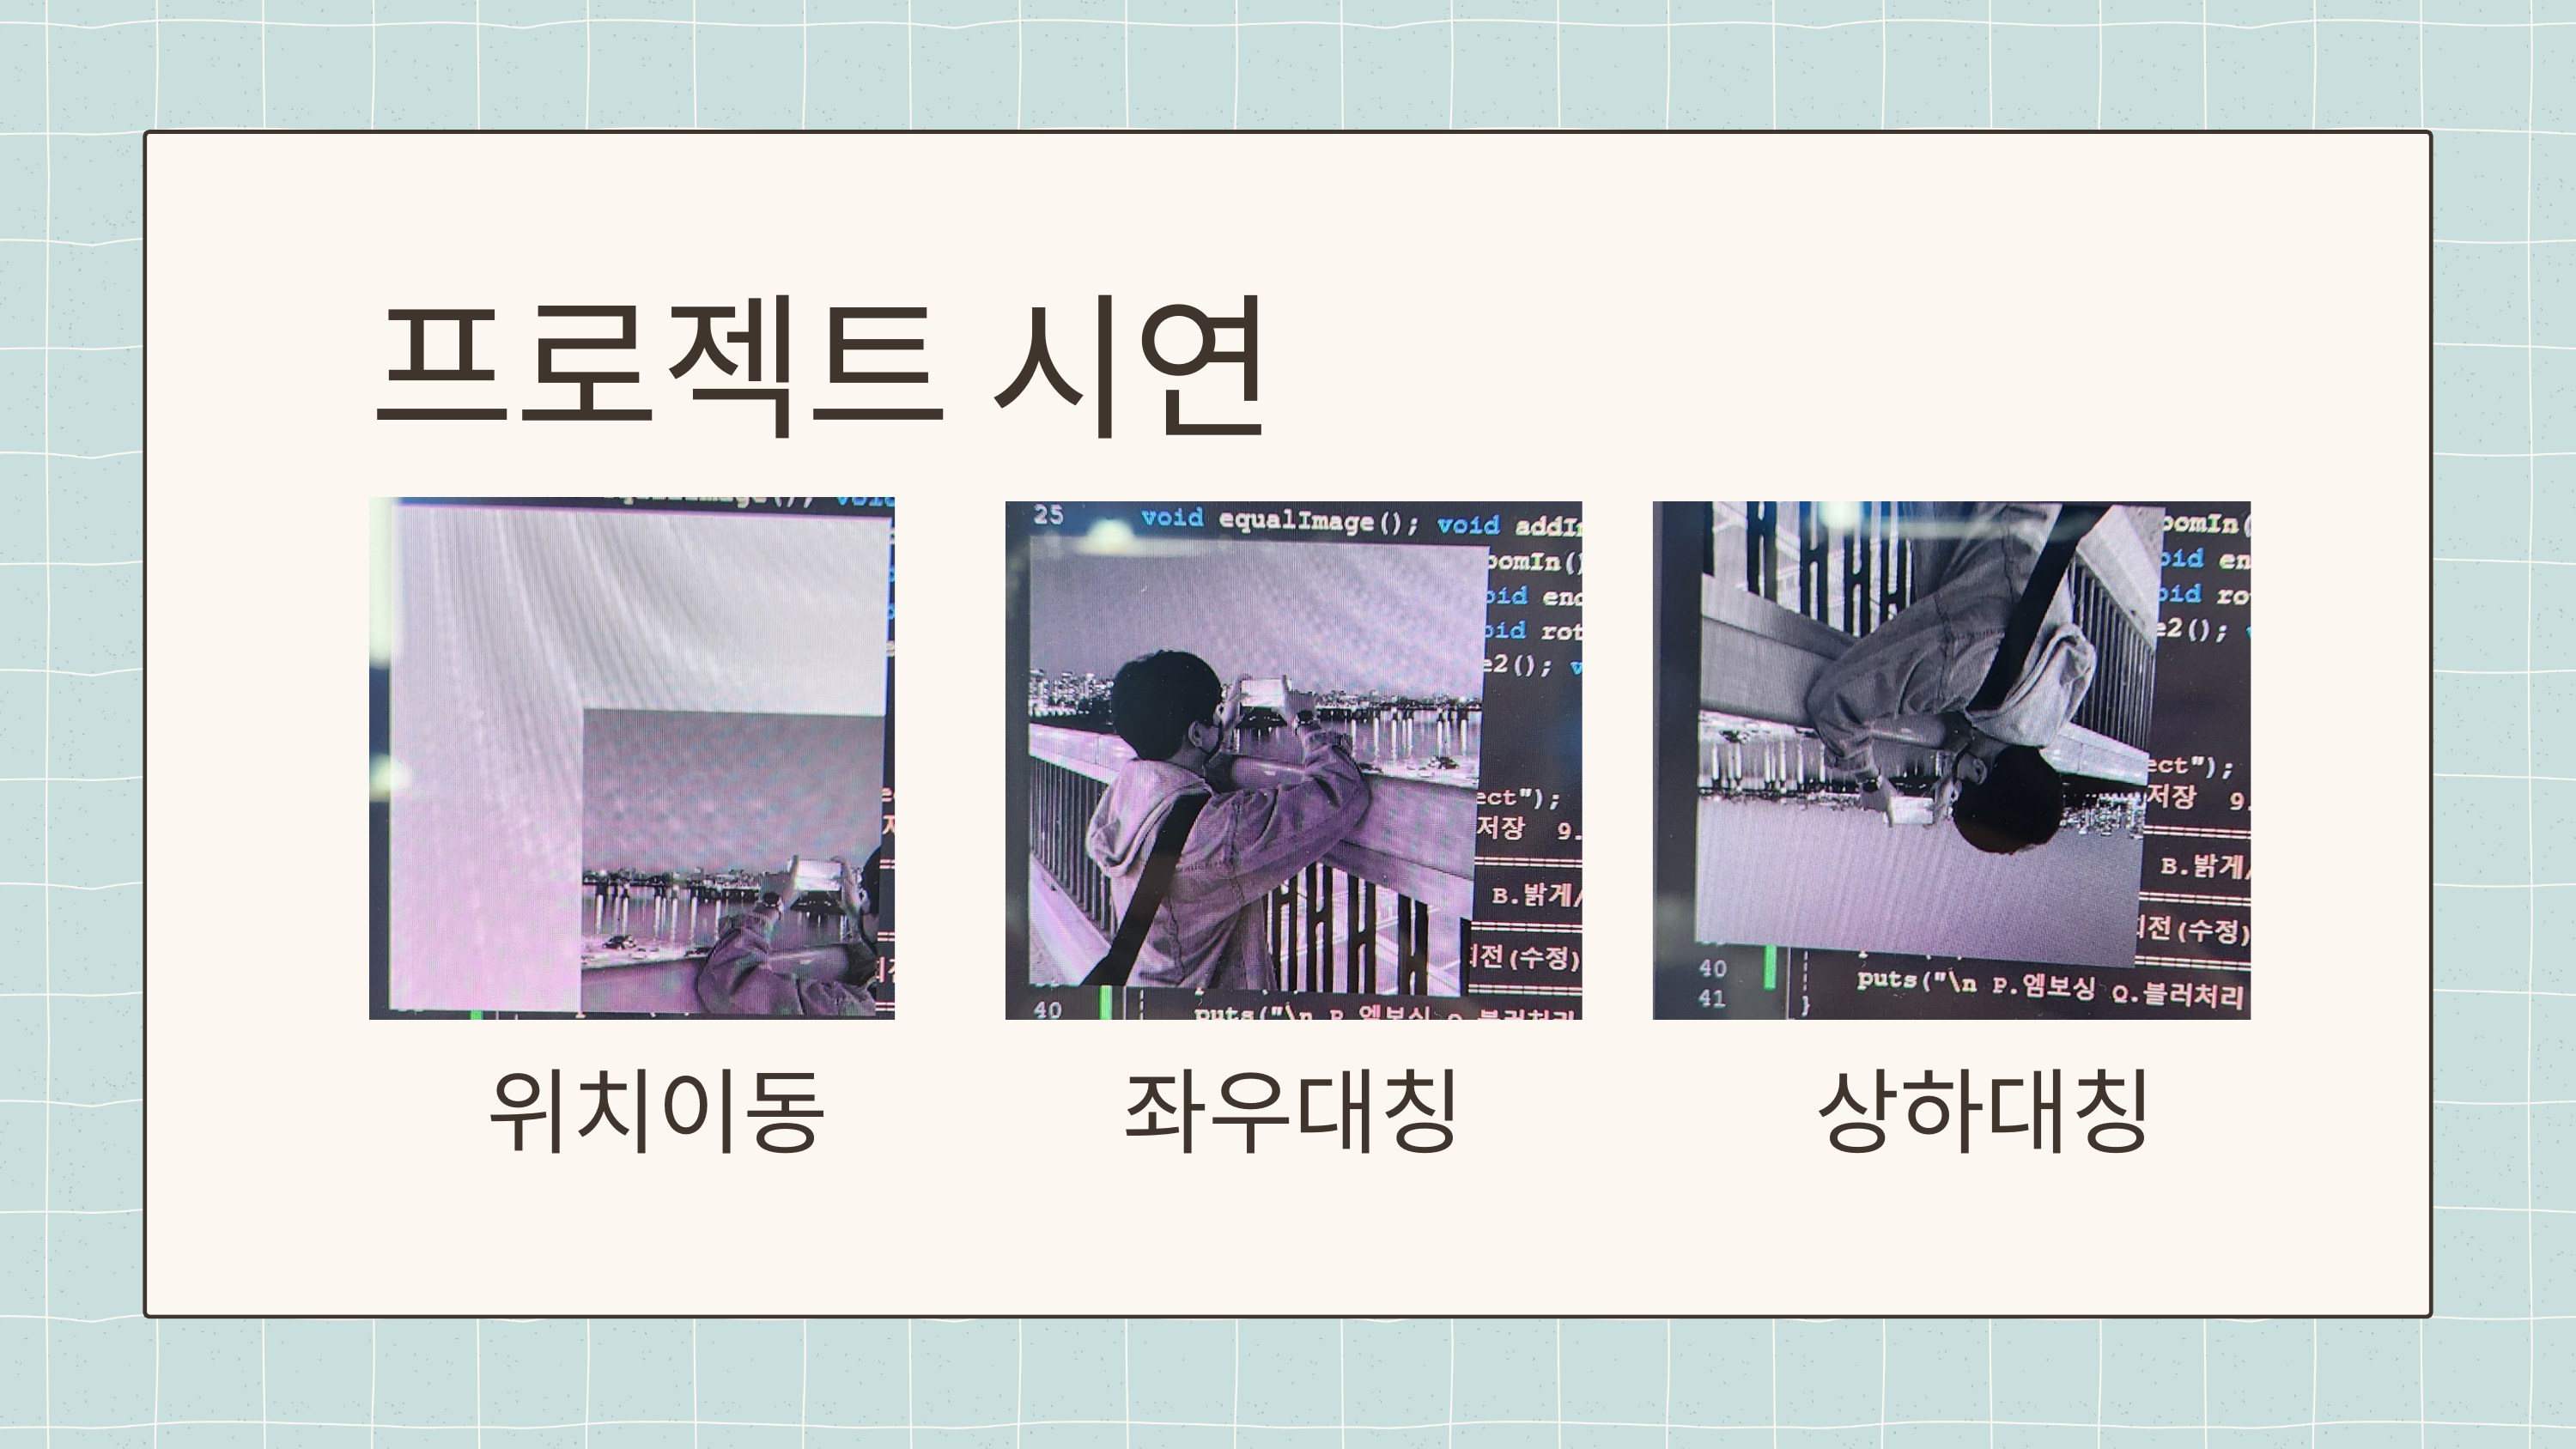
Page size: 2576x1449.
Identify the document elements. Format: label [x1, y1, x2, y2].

text_box [0, 0, 2576, 1449]
text_box [144, 131, 2432, 1318]
